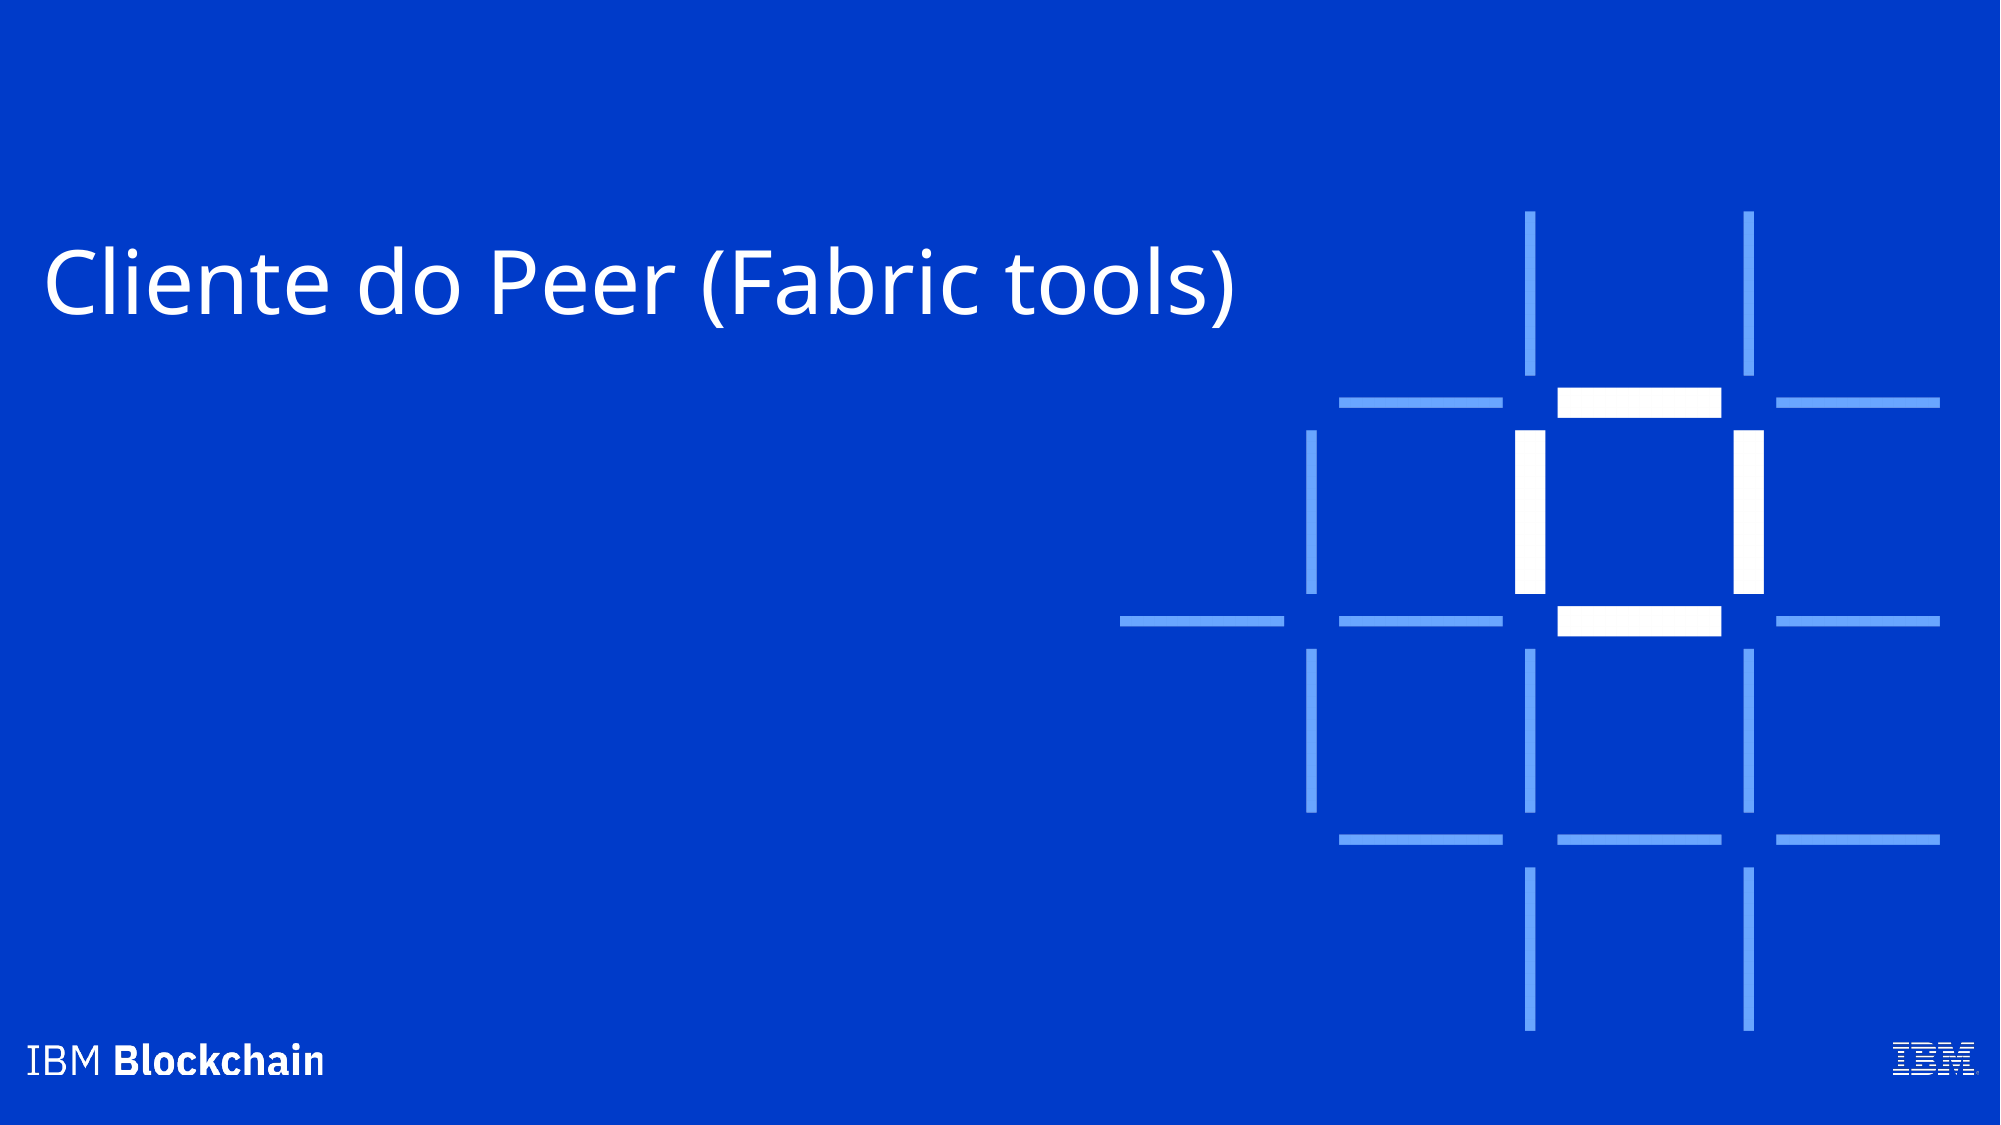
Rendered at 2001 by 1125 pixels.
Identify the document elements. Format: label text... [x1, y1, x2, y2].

list Cliente do Peer (Fabric tools) [27, 218, 1589, 614]
picture [1120, 211, 1940, 1031]
